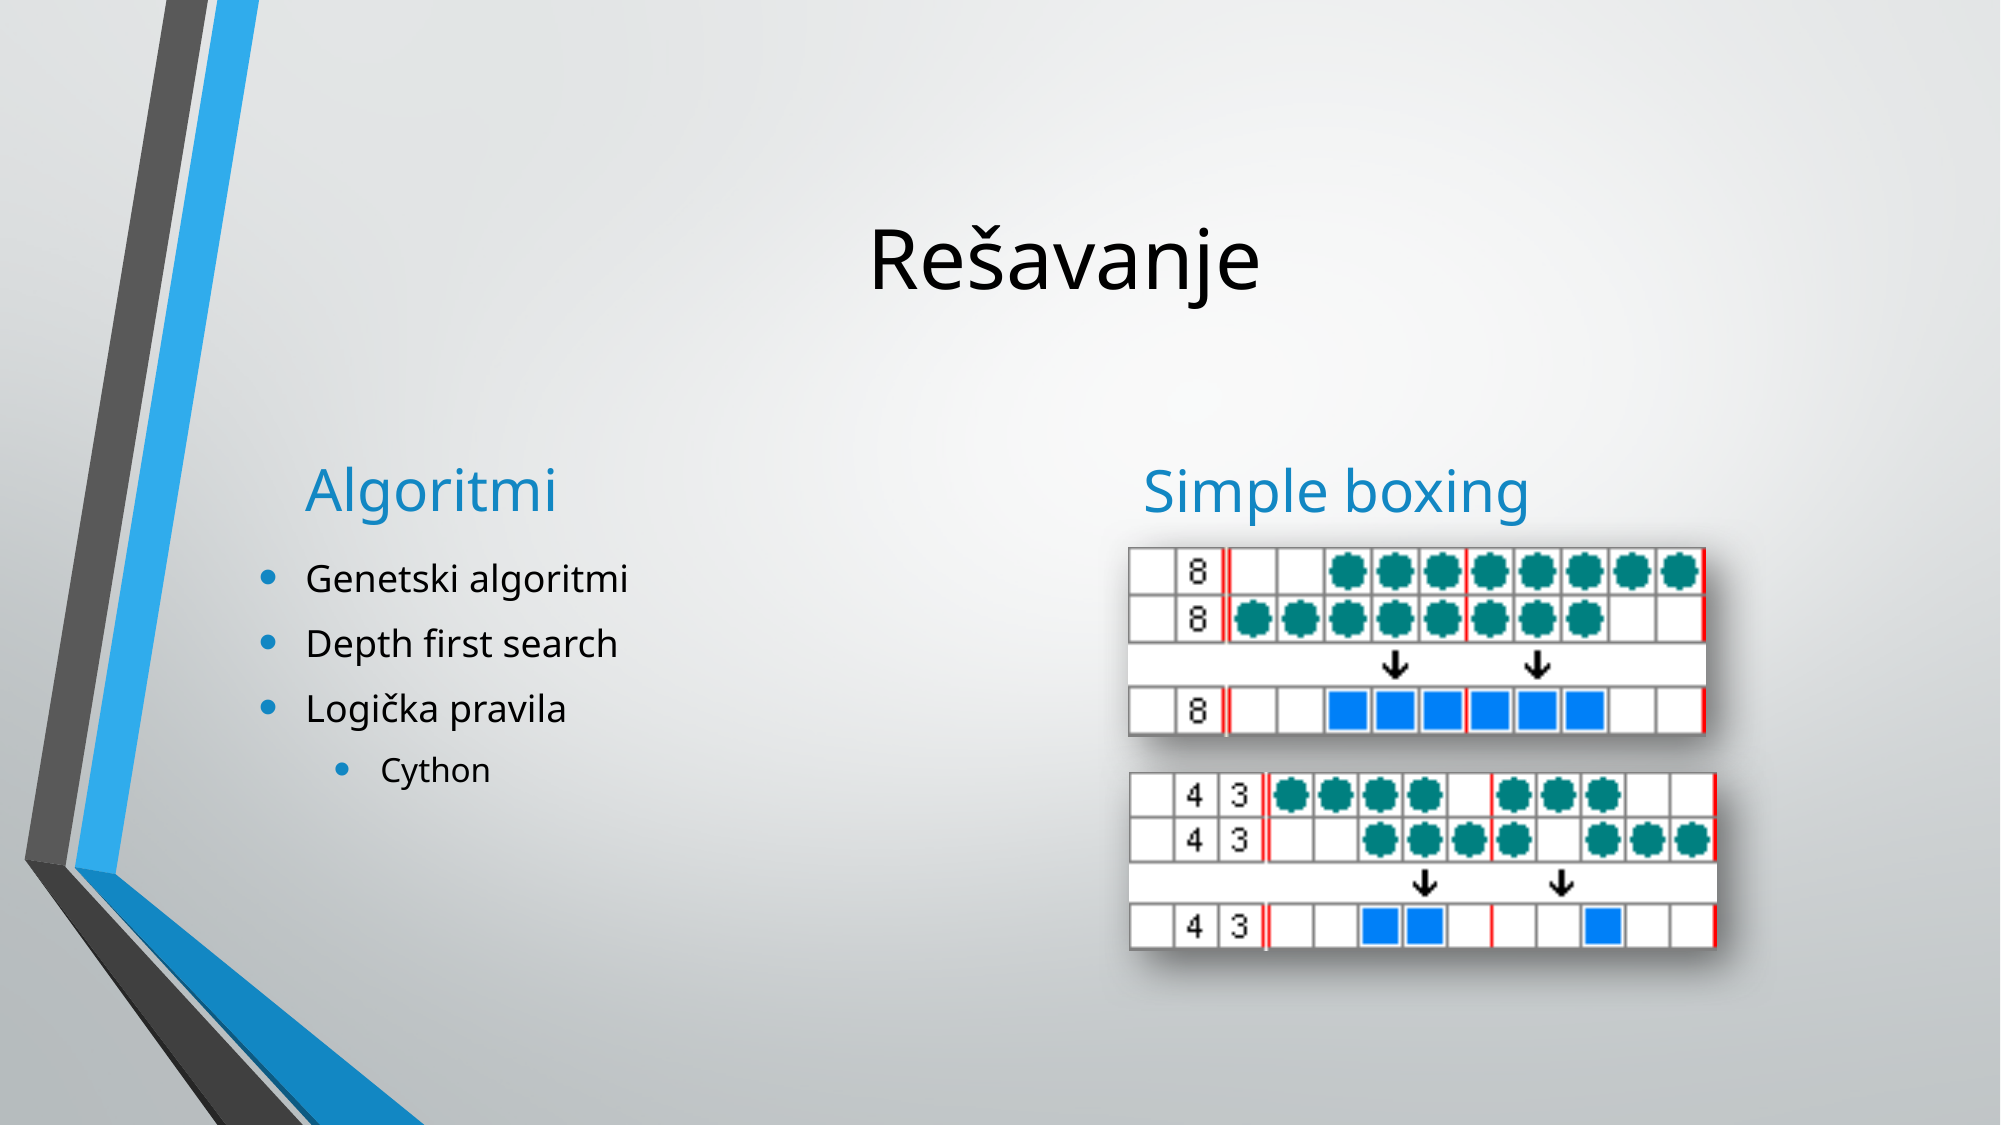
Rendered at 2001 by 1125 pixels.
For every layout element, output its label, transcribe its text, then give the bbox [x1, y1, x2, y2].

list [1128, 546, 1706, 737]
picture [1129, 772, 1717, 951]
list Genetski algoritmi Depth first search Logička pravila Cython [243, 547, 1047, 950]
list Simple boxing [1128, 437, 1887, 532]
list Algoritmi [290, 436, 1047, 531]
title Rešavanje [243, 112, 1887, 400]
